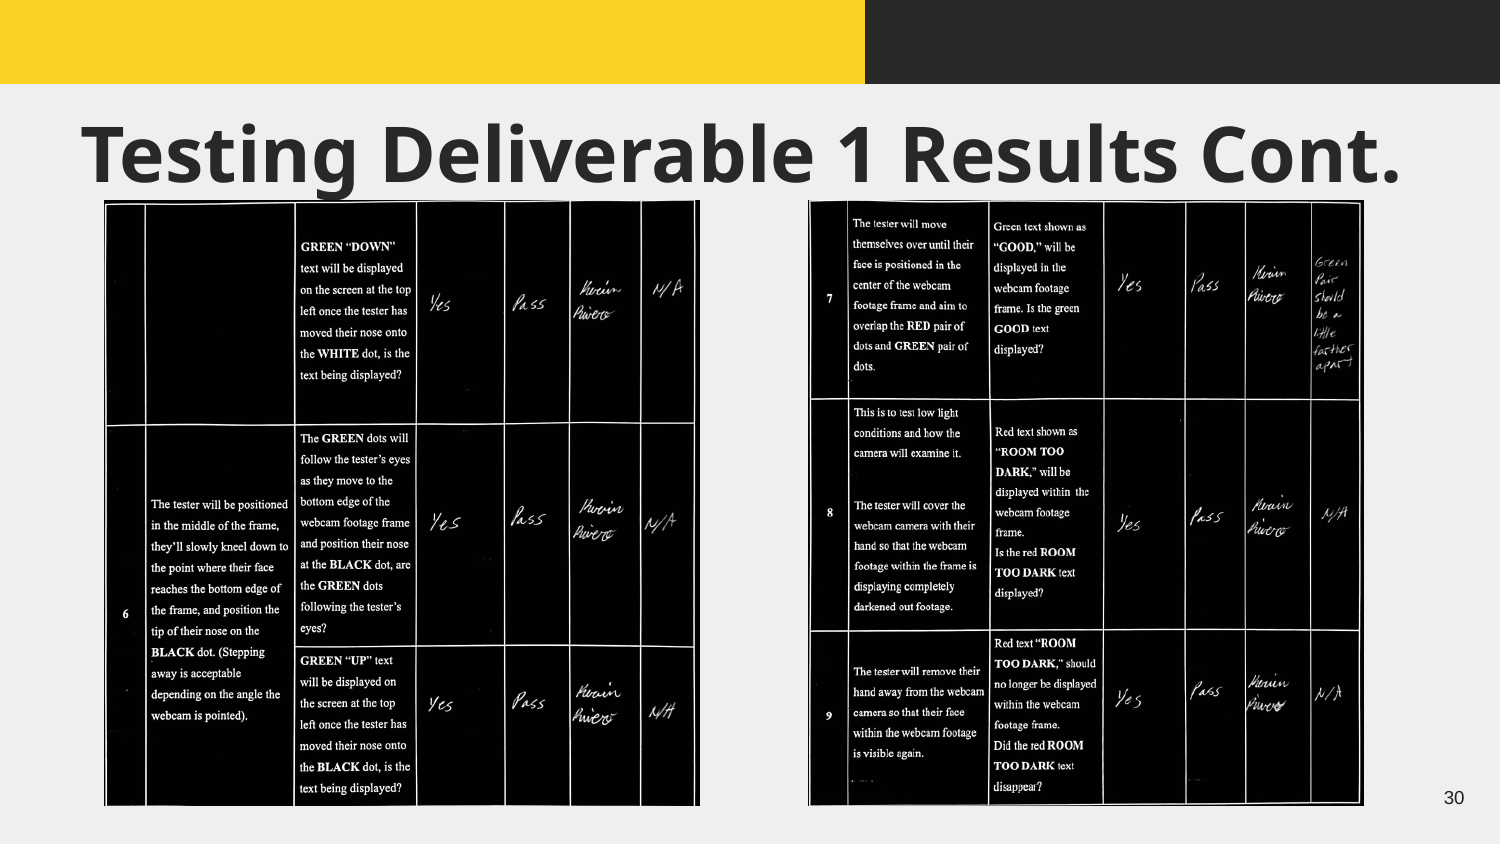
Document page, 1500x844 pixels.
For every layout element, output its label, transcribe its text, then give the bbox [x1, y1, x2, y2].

text_box Testing Deliverable 1 Results Cont. [38, 95, 1447, 199]
picture [808, 200, 1364, 806]
picture [104, 200, 700, 806]
text_box [865, 0, 1500, 85]
slide_number ‹#› [1389, 764, 1480, 830]
text_box [0, 0, 865, 85]
